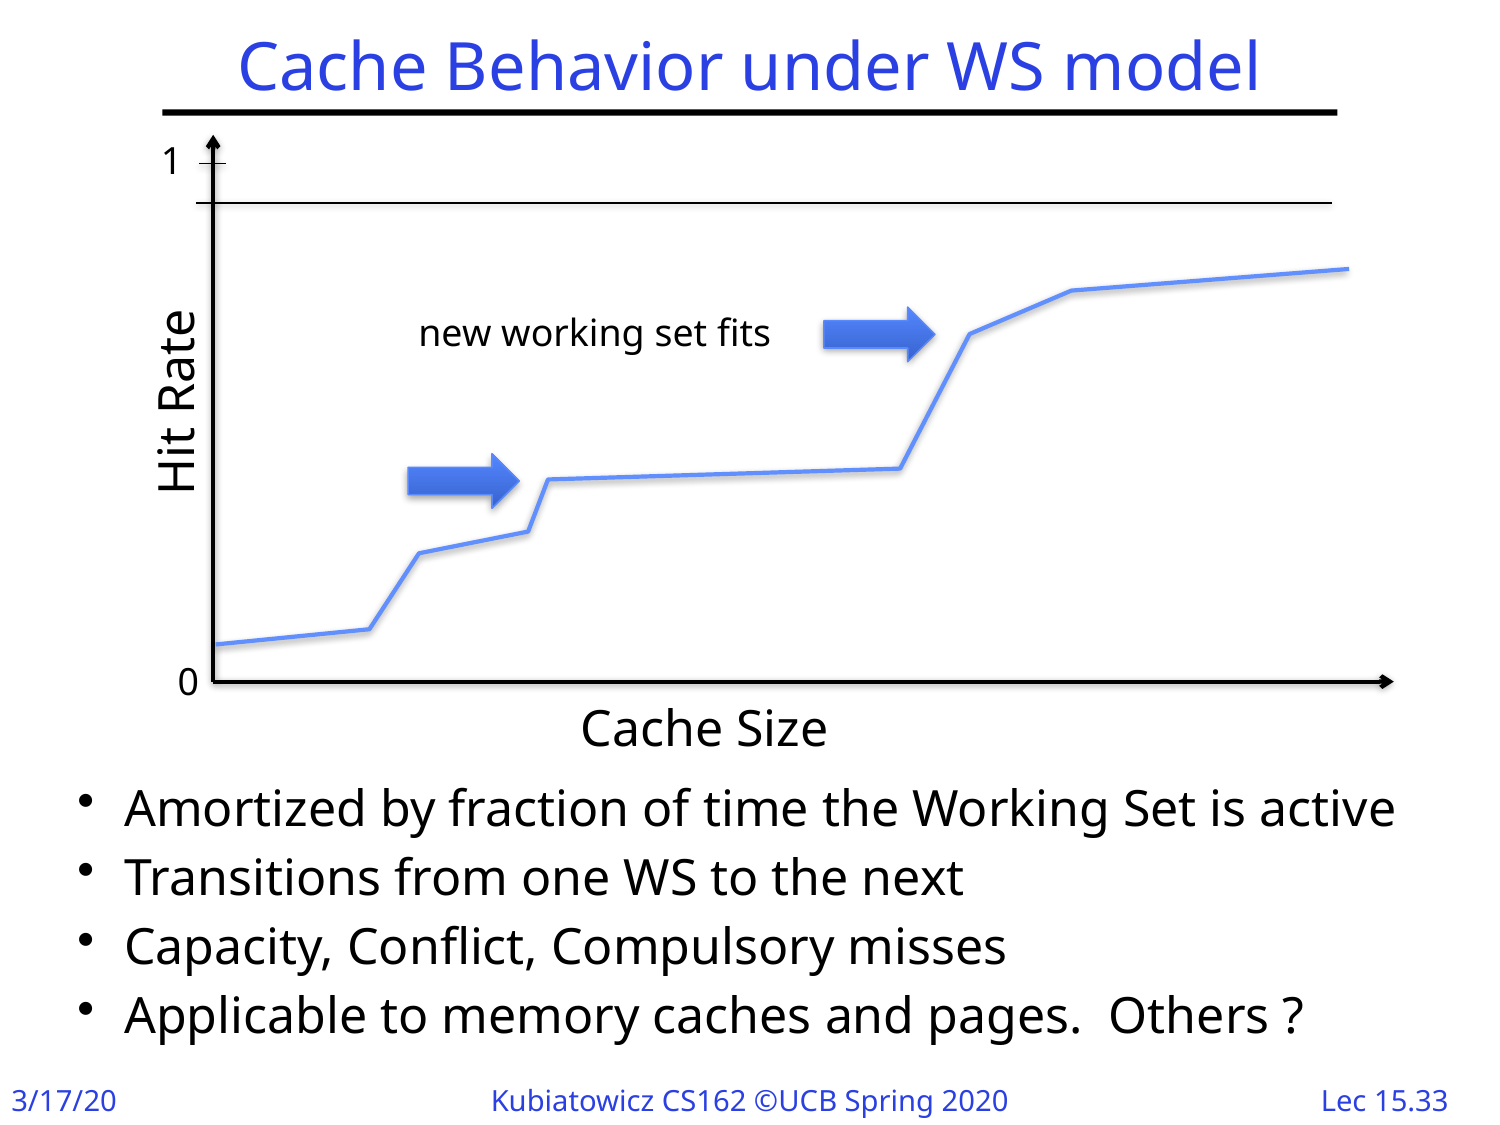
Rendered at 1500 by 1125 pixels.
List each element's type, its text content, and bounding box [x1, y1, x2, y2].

text_box 0 [162, 650, 214, 711]
text_box Hit Rate [137, 294, 208, 511]
text_box new working set fits [403, 301, 786, 361]
text_box [218, 266, 1350, 647]
list Amortized by fraction of time the Working Set is active Transitions from one WS to the next Capacity, Conflict, Compulsory misses Applicable to memory caches and pages. Others ? [62, 775, 1413, 1025]
text_box [823, 306, 936, 363]
text_box Cache Size [565, 691, 844, 764]
text_box 1 [146, 129, 198, 190]
text_box [407, 452, 520, 509]
title Cache Behavior under WS model [162, 24, 1338, 113]
